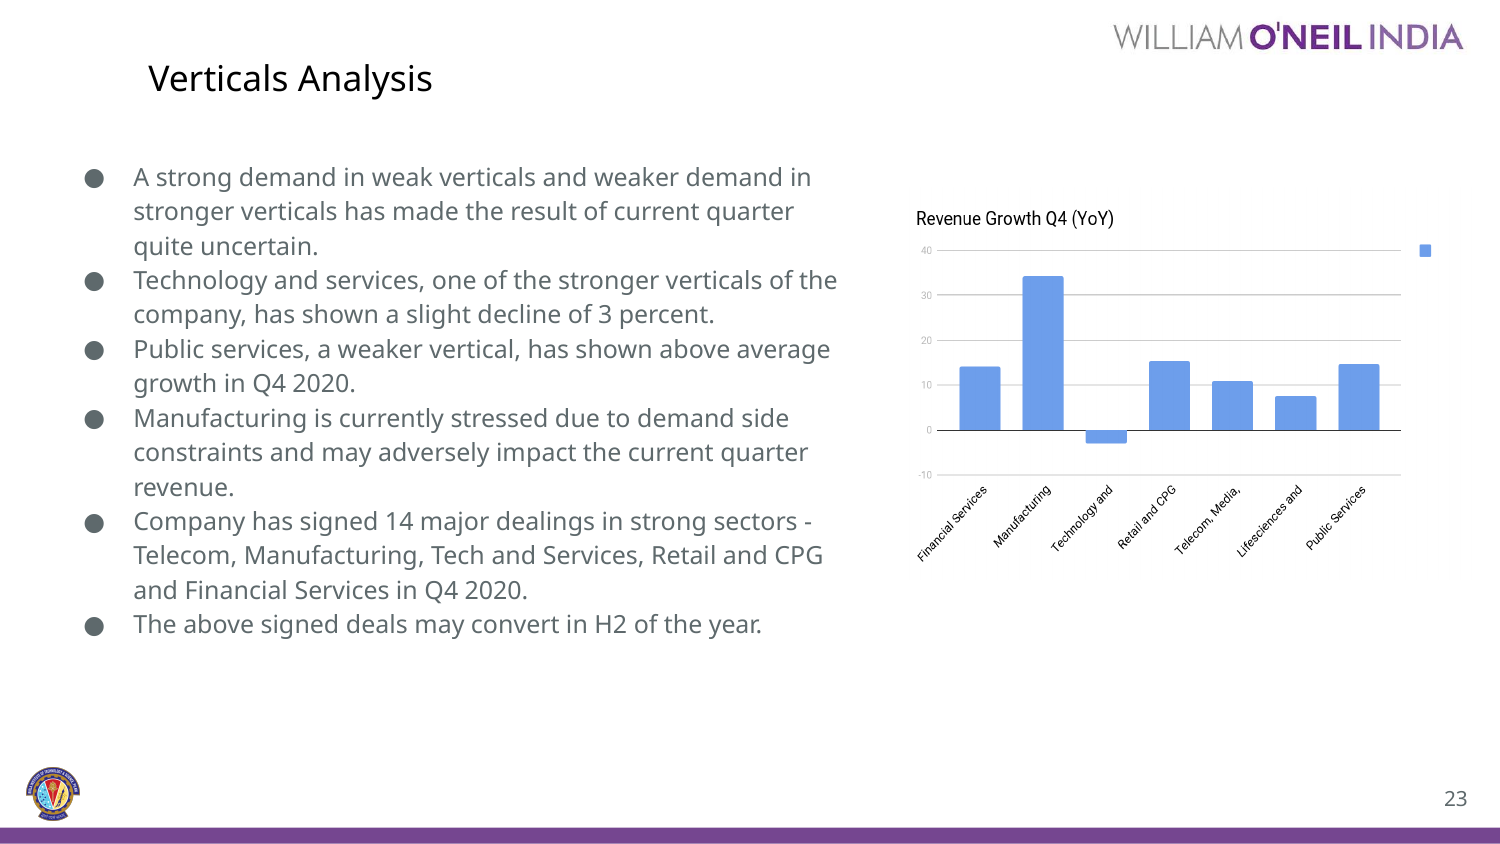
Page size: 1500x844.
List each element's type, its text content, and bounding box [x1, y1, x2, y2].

slide_number ‹#› [1392, 767, 1483, 833]
text_box Verticals Analysis [133, 41, 876, 179]
picture [1097, 5, 1479, 77]
list A strong demand in weak verticals and weaker demand in stronger verticals has made the result of current quarter quite uncertain. Technology and services, one of the stronger verticals of the company, has shown a slight decline of 3 percent. Public services, a weaker vertical, has shown above average growth in Q4 2020. Manufacturing is currently stressed due to demand side constraints and may adversely impact the current quarter revenue. Company has signed 14 major dealings in strong sectors - Telecom, Manufacturing, Tech and Services, Retail and CPG and Financial Services in Q4 2020. The above signed deals may convert in H2 of the year. [43, 141, 868, 703]
picture [898, 186, 1472, 580]
picture [26, 767, 80, 821]
